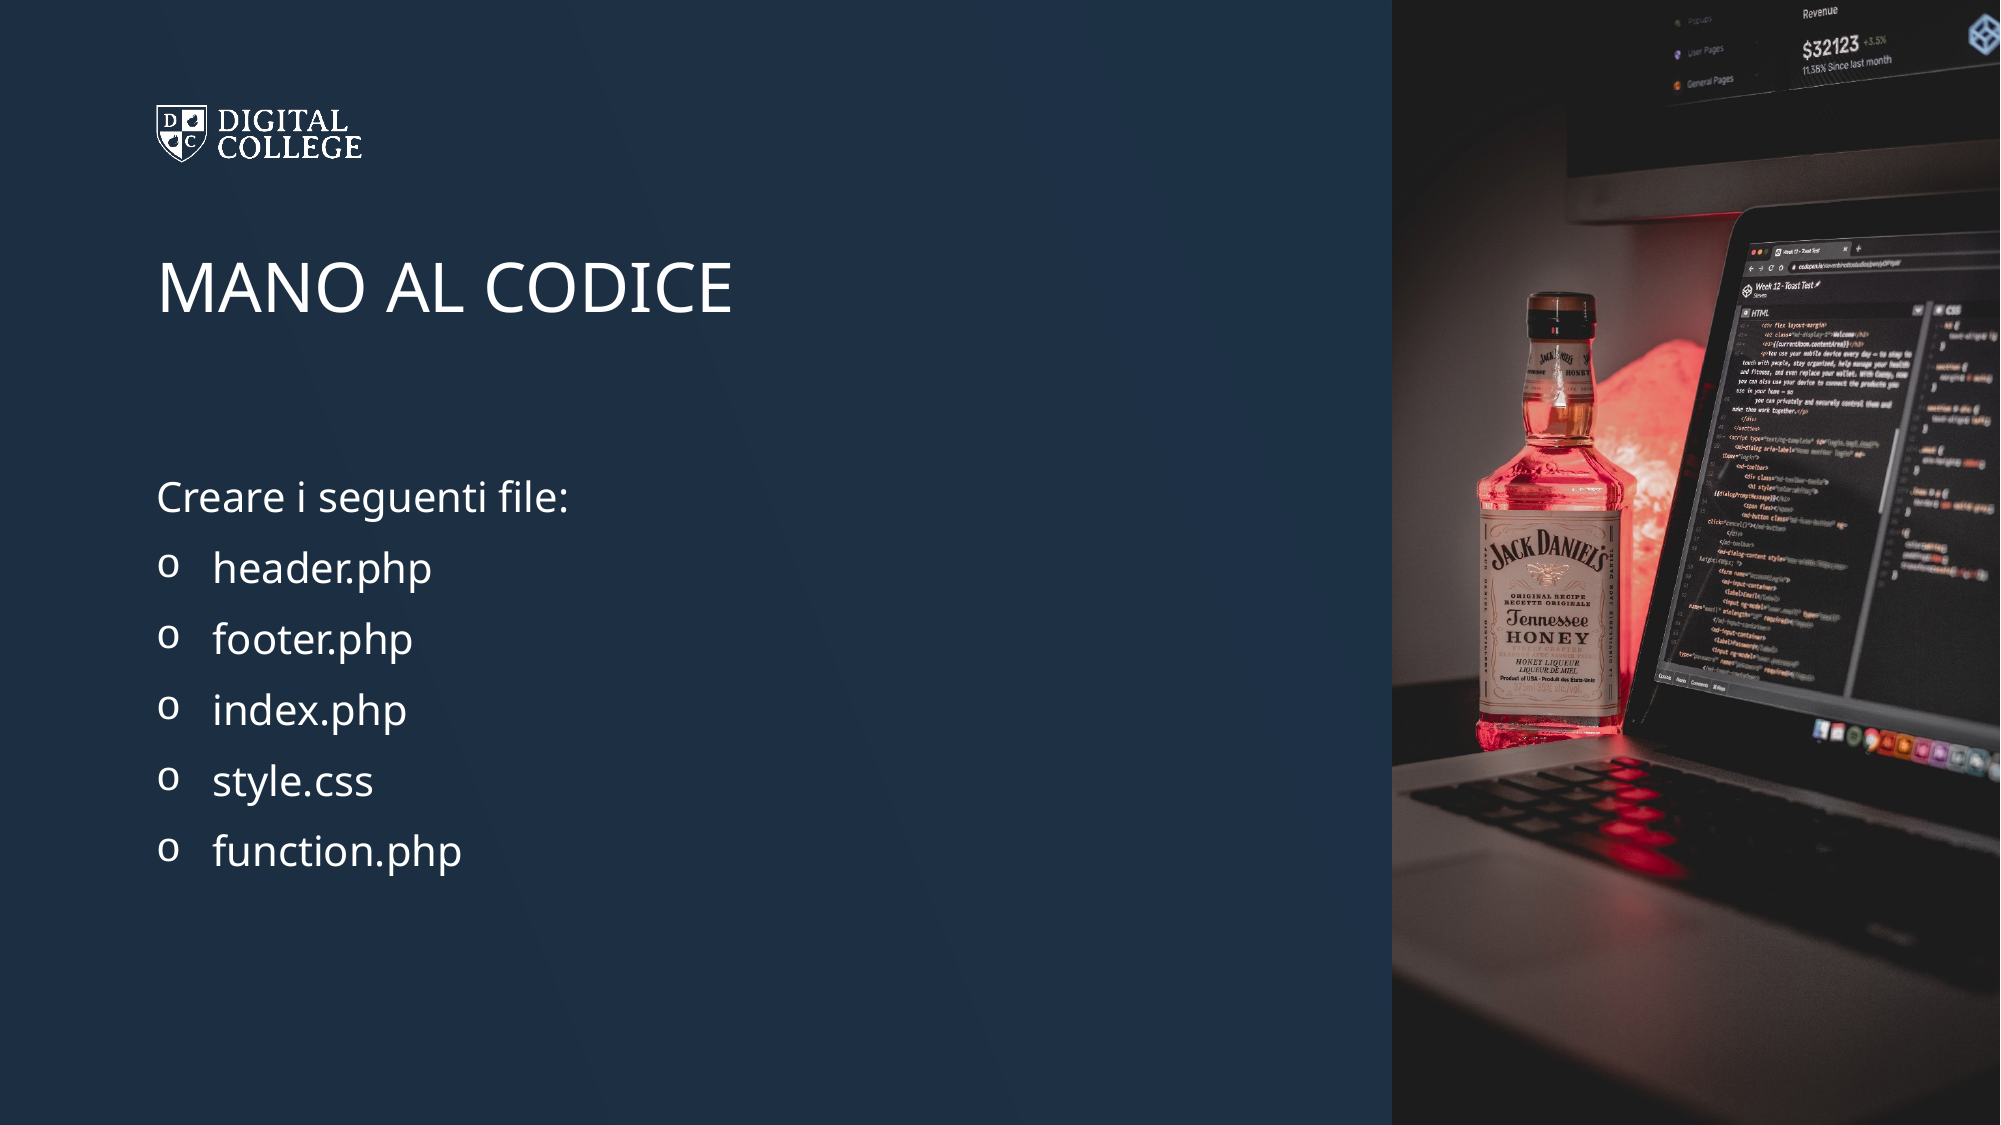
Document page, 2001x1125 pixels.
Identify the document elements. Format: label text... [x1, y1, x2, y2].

picture [1392, 0, 2000, 1125]
title MANO AL CODICE [141, 245, 1299, 463]
list Creare i seguenti file: header.php footer.php index.php style.css function.php [141, 463, 1299, 897]
picture [150, 97, 368, 170]
